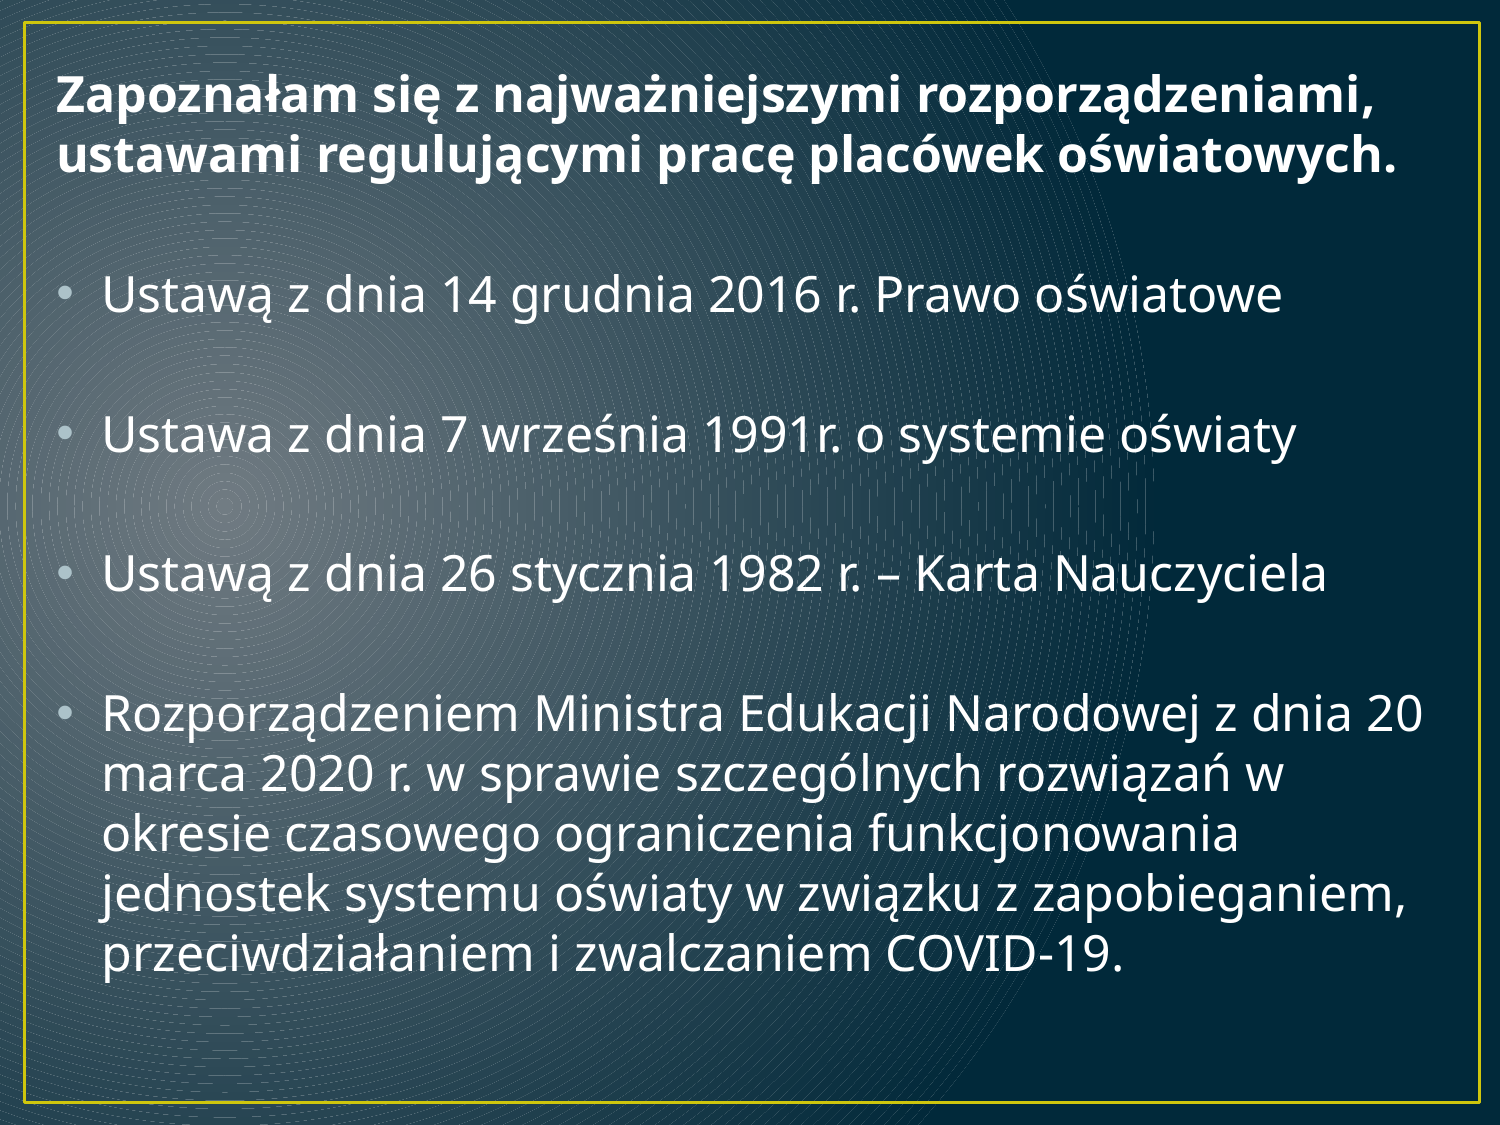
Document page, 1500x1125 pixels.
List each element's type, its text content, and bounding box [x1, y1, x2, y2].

list Zapoznałam się z najważniejszymi rozporządzeniami, ustawami regulującymi pracę placówek oświatowych. Ustawą z dnia 14 grudnia 2016 r. Prawo oświatowe Ustawa z dnia 7 września 1991r. o systemie oświaty Ustawą z dnia 26 stycznia 1982 r. – Karta Nauczyciela Rozporządzeniem Ministra Edukacji Narodowej z dnia 20 marca 2020 r. w sprawie szczególnych rozwiązań w okresie czasowego ograniczenia funkcjonowania jednostek systemu oświaty w związku z zapobieganiem, przeciwdziałaniem i zwalczaniem COVID-19. [41, 54, 1459, 1071]
